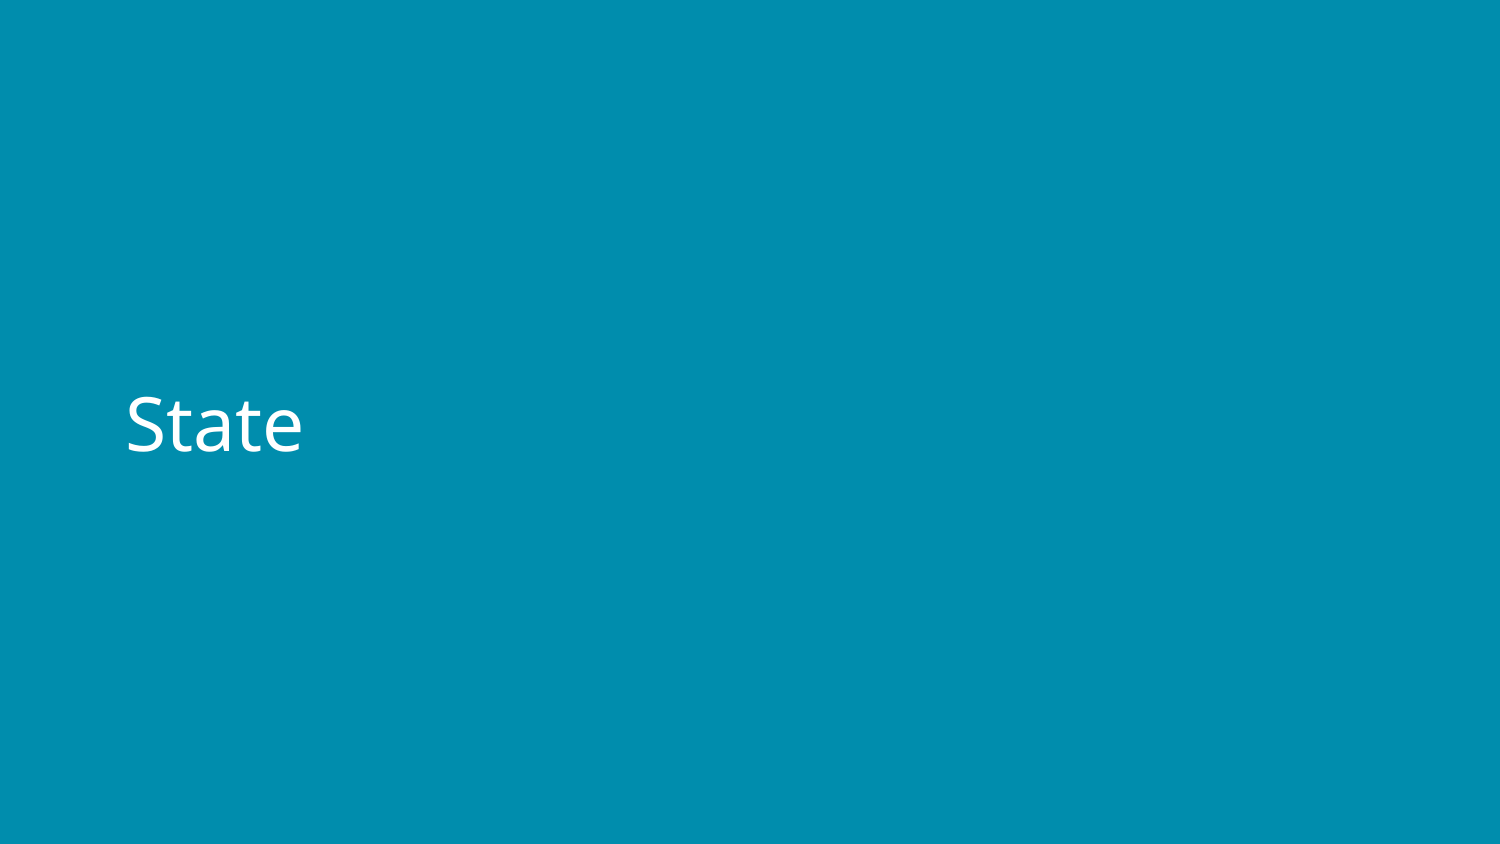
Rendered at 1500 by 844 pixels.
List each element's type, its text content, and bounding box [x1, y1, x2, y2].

title State [110, 351, 1399, 493]
